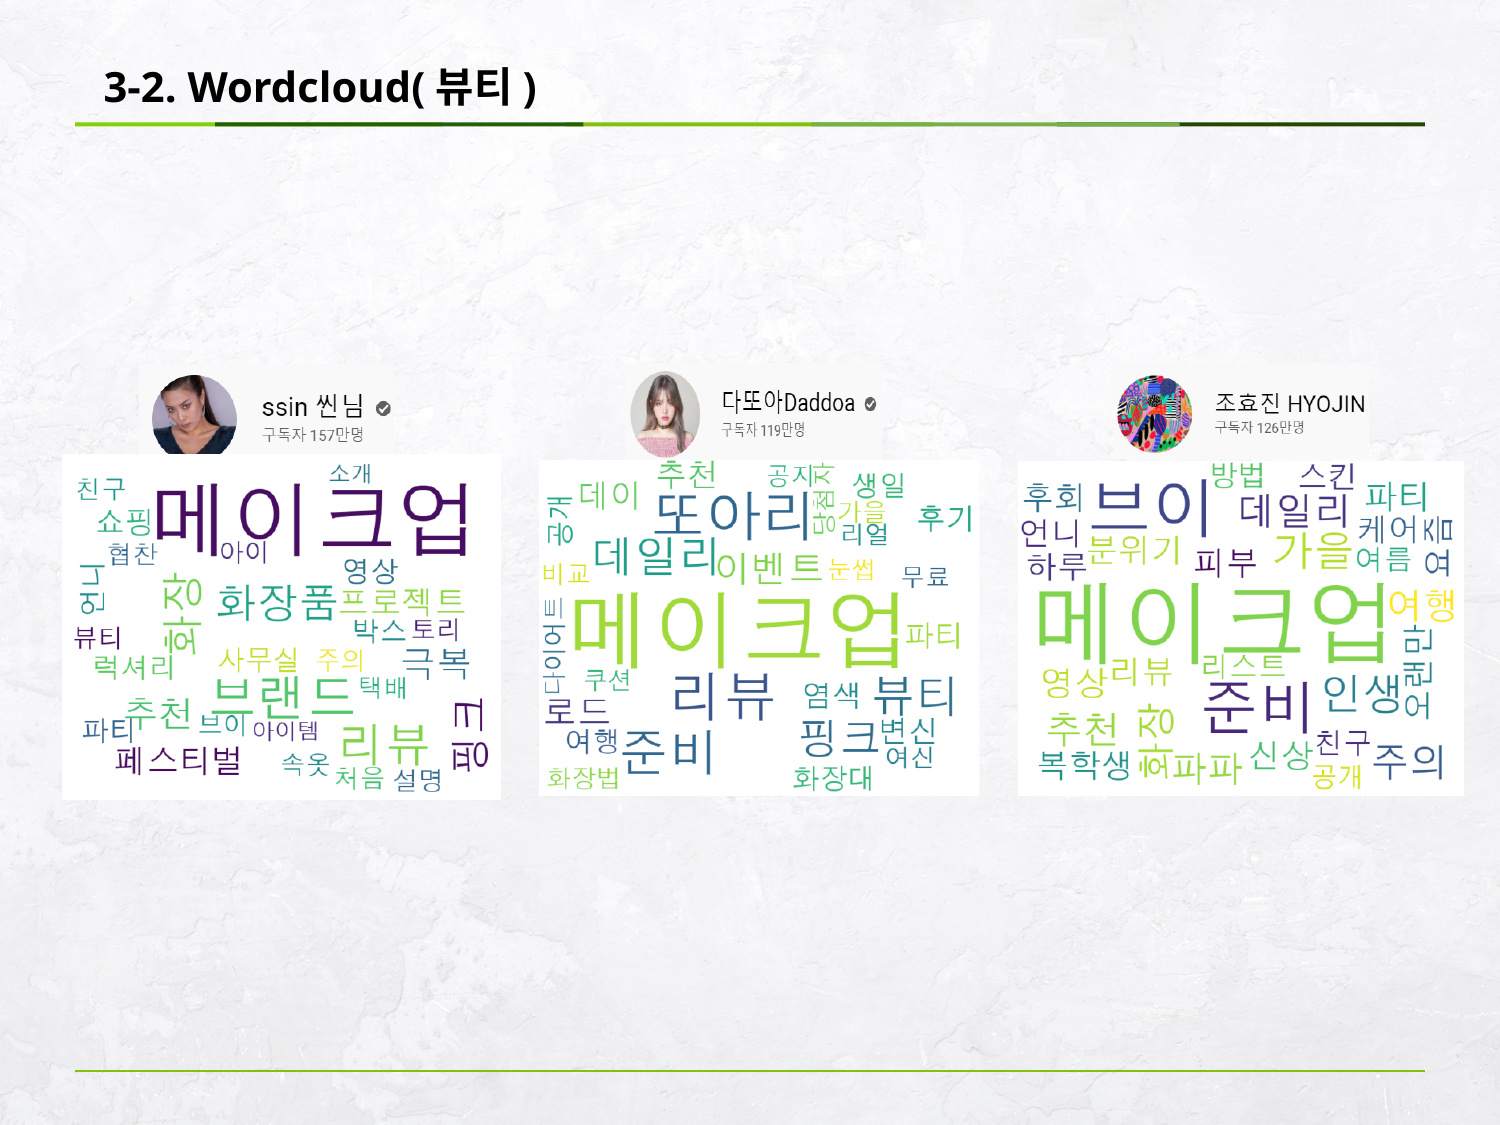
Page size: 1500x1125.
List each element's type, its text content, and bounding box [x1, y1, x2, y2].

picture [0, 0, 1500, 1125]
title 3-2. Wordcloud(뷰티) [88, 45, 1461, 127]
